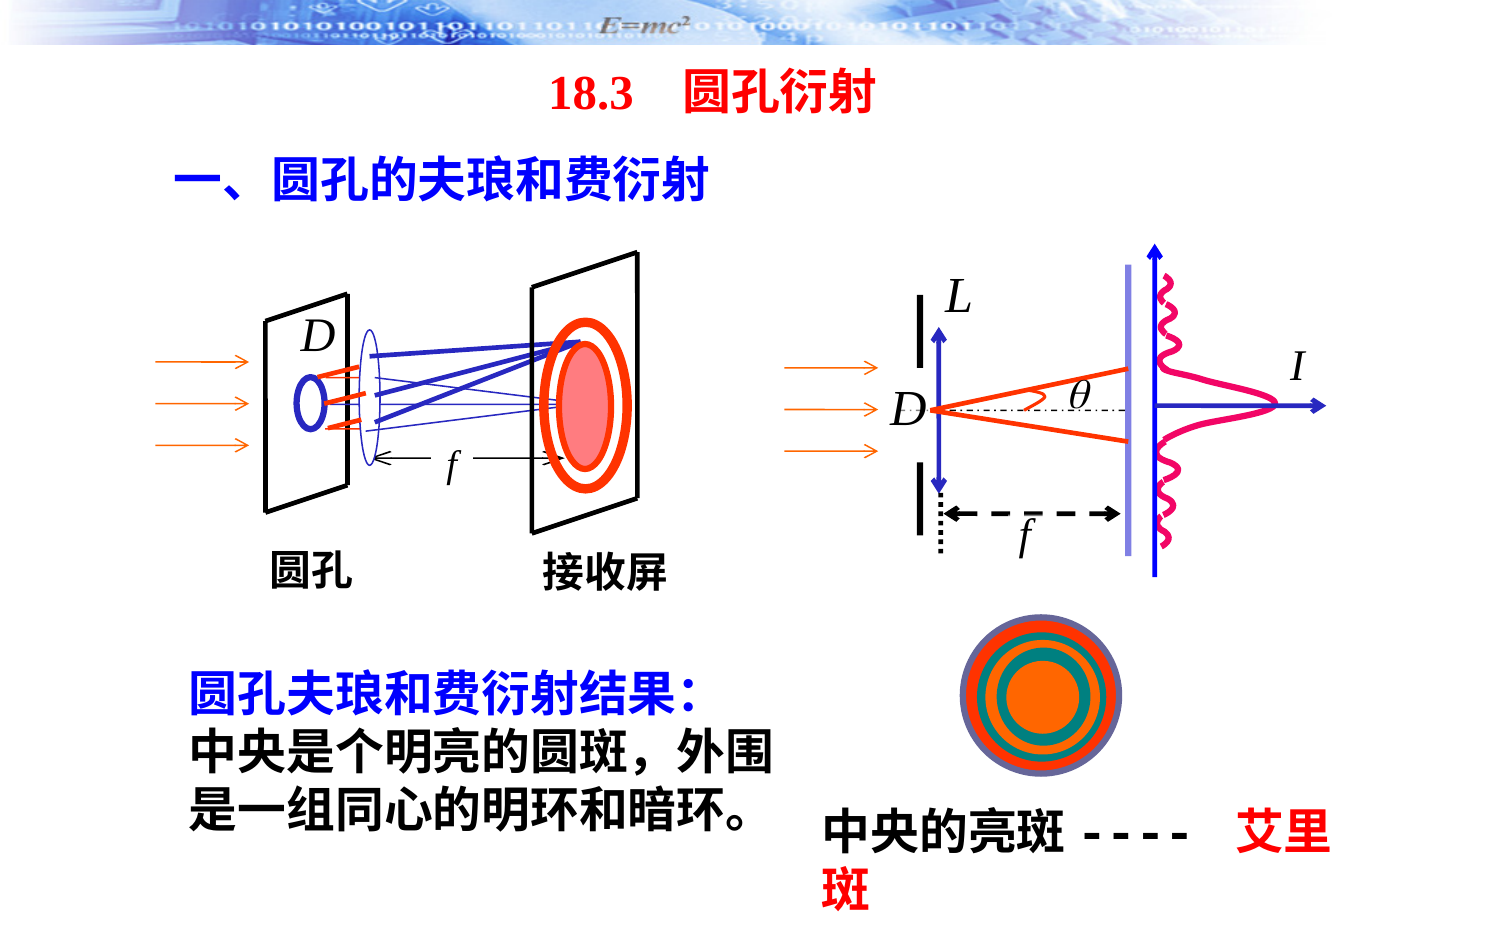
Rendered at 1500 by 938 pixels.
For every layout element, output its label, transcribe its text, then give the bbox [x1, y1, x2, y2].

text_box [155, 251, 685, 605]
text_box 一、圆孔的夫琅和费衍射 [159, 141, 745, 215]
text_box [962, 617, 1120, 774]
text_box 中央的亮斑---- 艾里斑 [807, 793, 1380, 925]
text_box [784, 243, 1327, 578]
text_box 圆孔夫琅和费衍射结果： 中央是个明亮的圆斑，外围是一组同心的明环和暗环。 [174, 655, 791, 845]
text_box 18.3 圆孔衍射 [533, 53, 908, 127]
picture [0, 0, 1500, 45]
